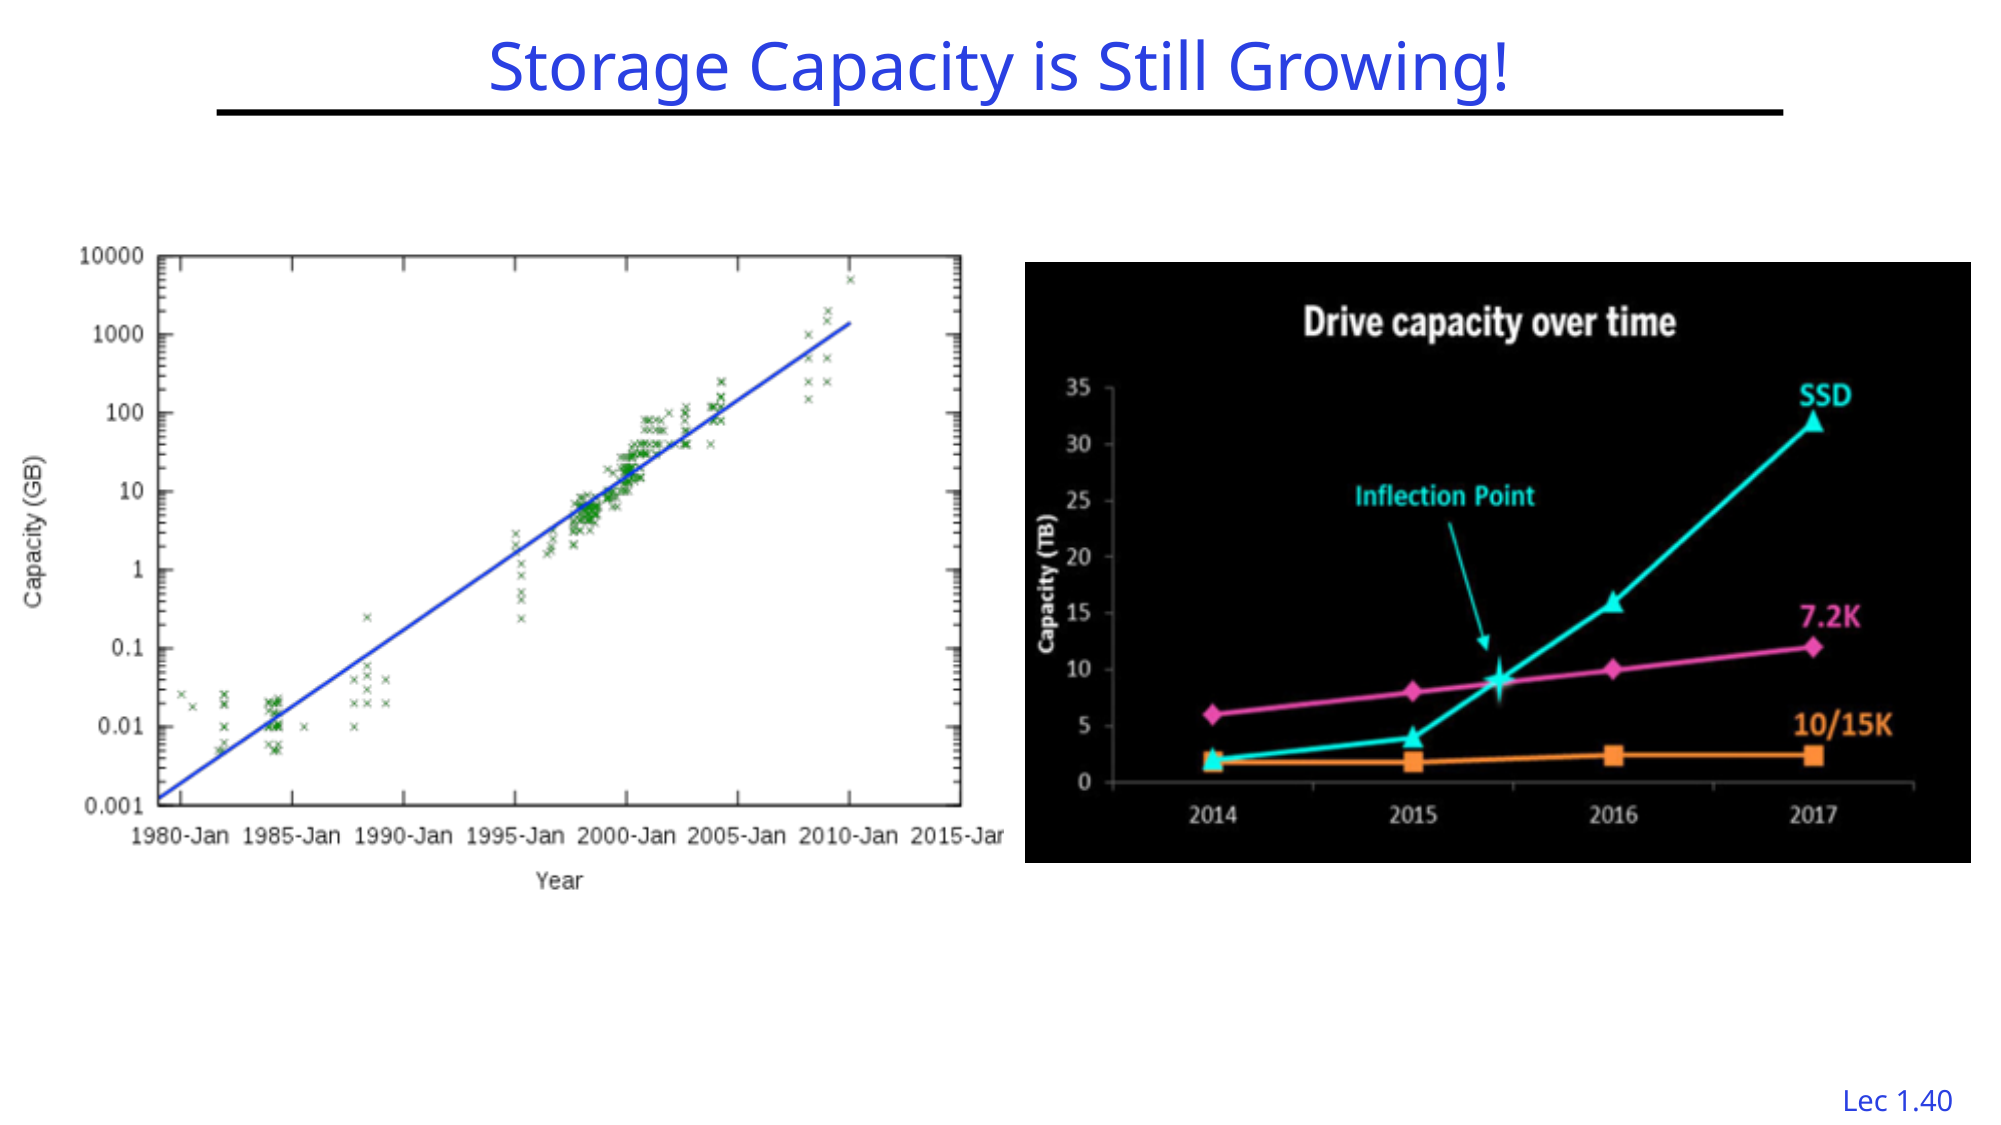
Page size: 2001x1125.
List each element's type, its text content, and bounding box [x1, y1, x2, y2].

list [1024, 262, 1971, 863]
title Storage Capacity is Still Growing! [216, 24, 1784, 113]
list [3, 229, 1005, 896]
